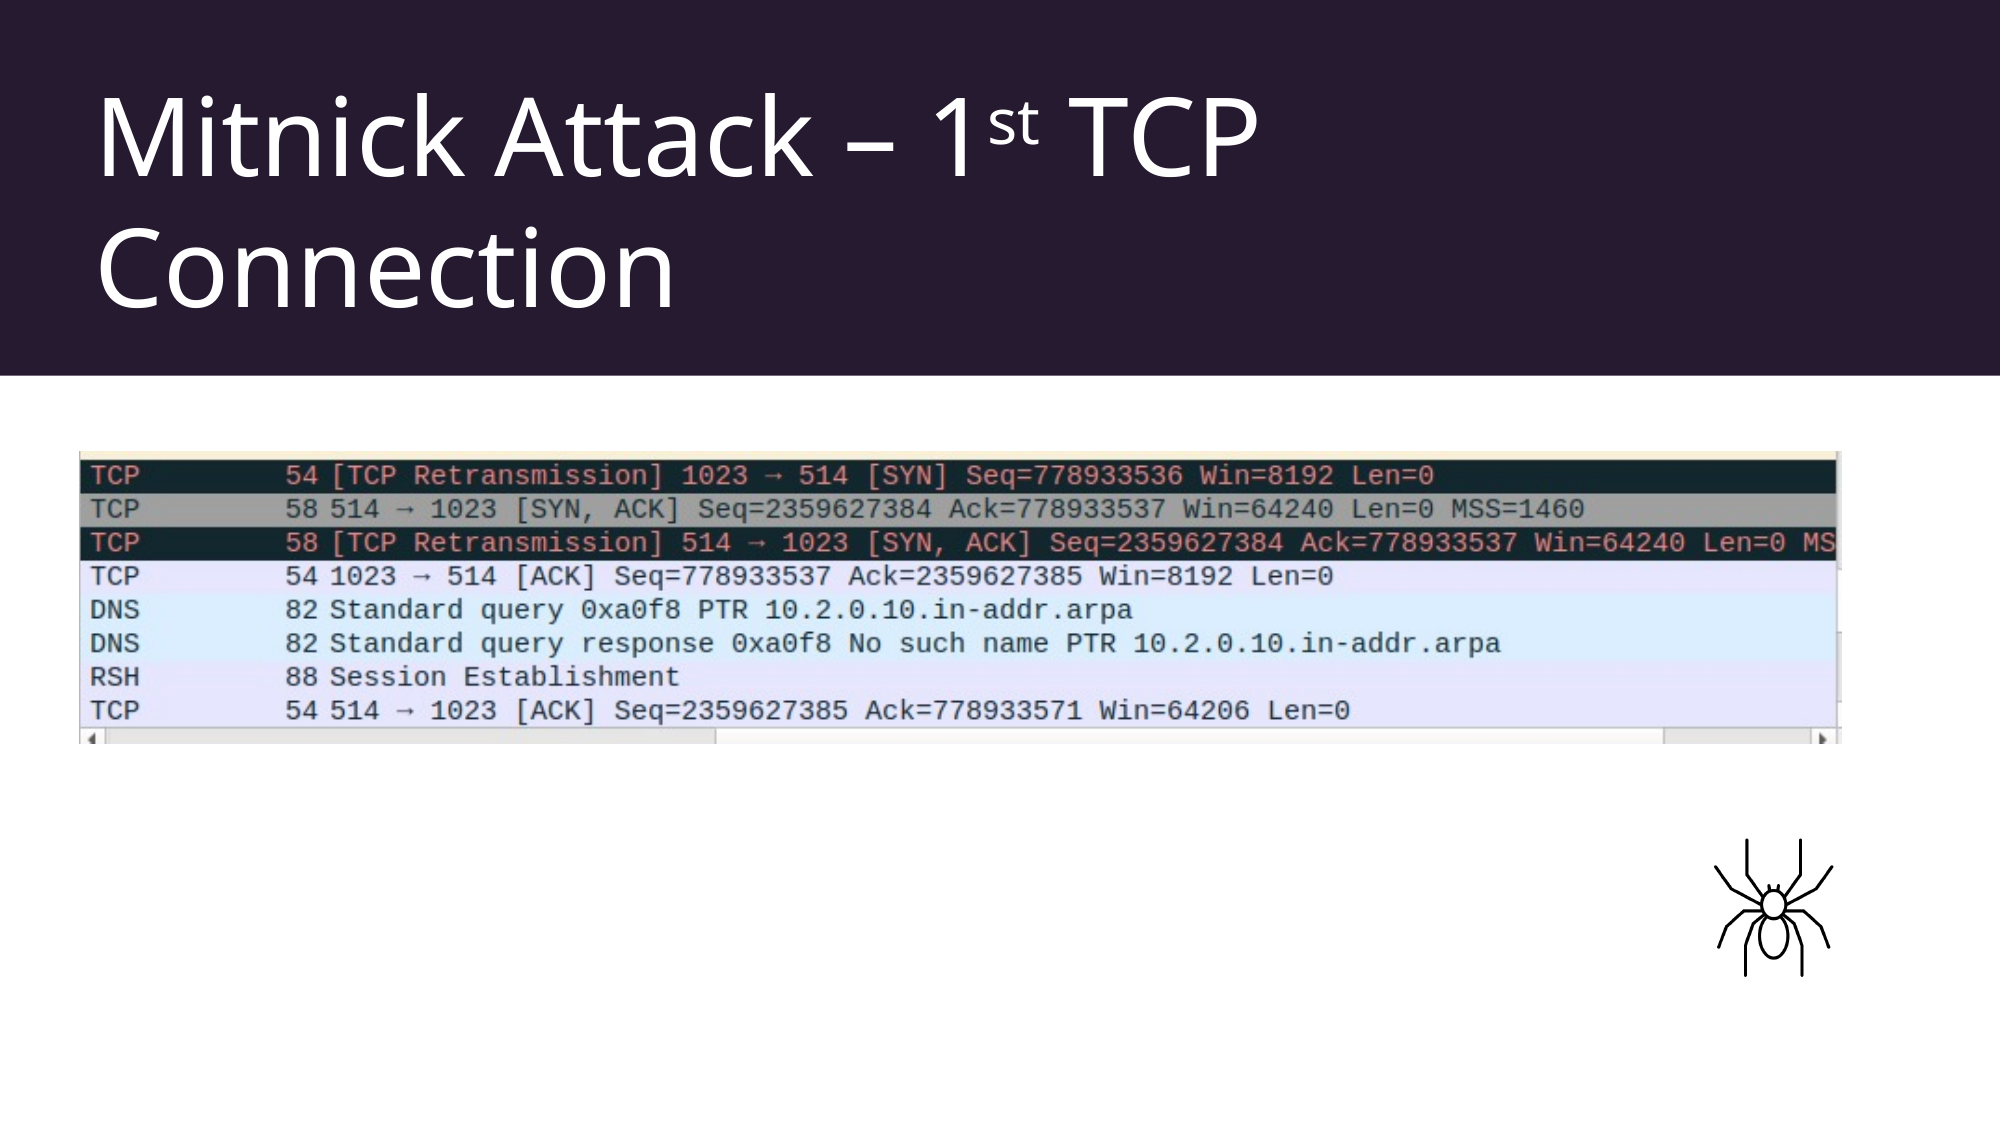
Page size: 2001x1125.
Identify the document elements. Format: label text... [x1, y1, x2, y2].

picture [1698, 832, 1849, 983]
picture [79, 451, 1842, 744]
title Mitnick Attack – 1st TCP Connection [79, 59, 1863, 337]
